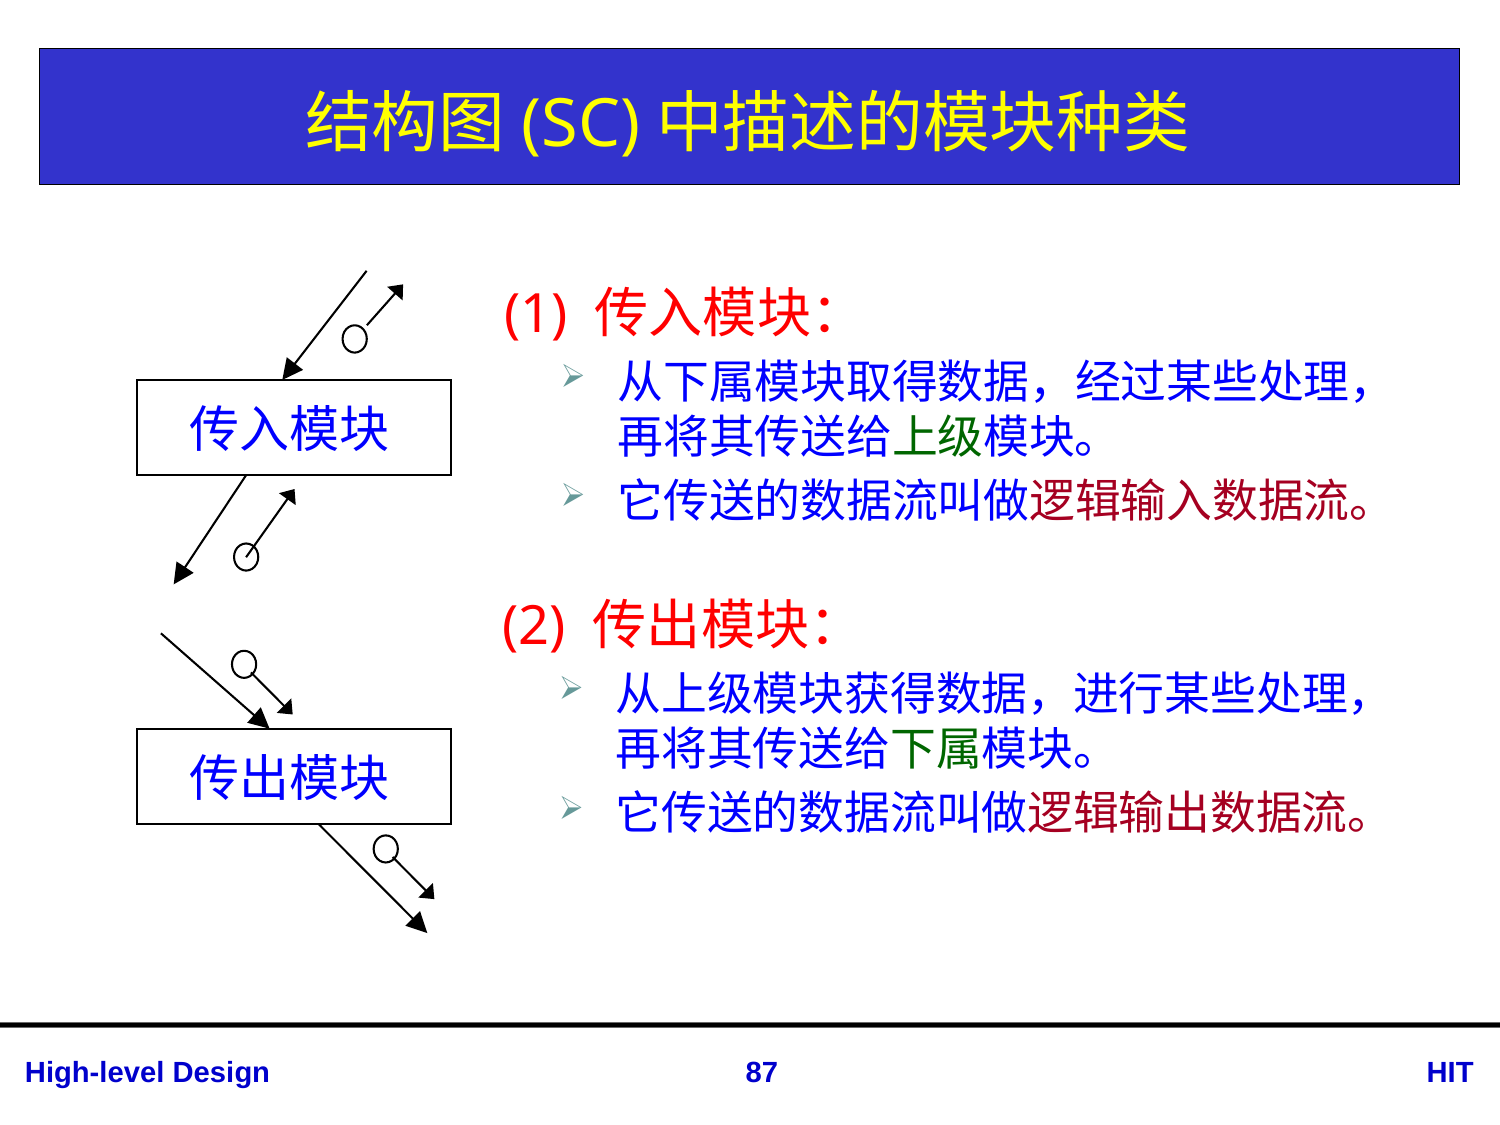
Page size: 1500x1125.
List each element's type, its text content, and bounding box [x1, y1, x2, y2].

text_box (2) 传出模块： 从上级模块获得数据，进行某些处理，再将其传送给下属模块。 它传送的数据流叫做逻辑输出数据流。 [487, 583, 1438, 859]
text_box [137, 270, 452, 585]
title 结构图(SC)中描述的模块种类 [38, 54, 1457, 185]
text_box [137, 632, 452, 934]
text_box (1) 传入模块： 从下属模块取得数据，经过某些处理，再将其传送给上级模块。 它传送的数据流叫做逻辑输入数据流。 [489, 270, 1429, 583]
